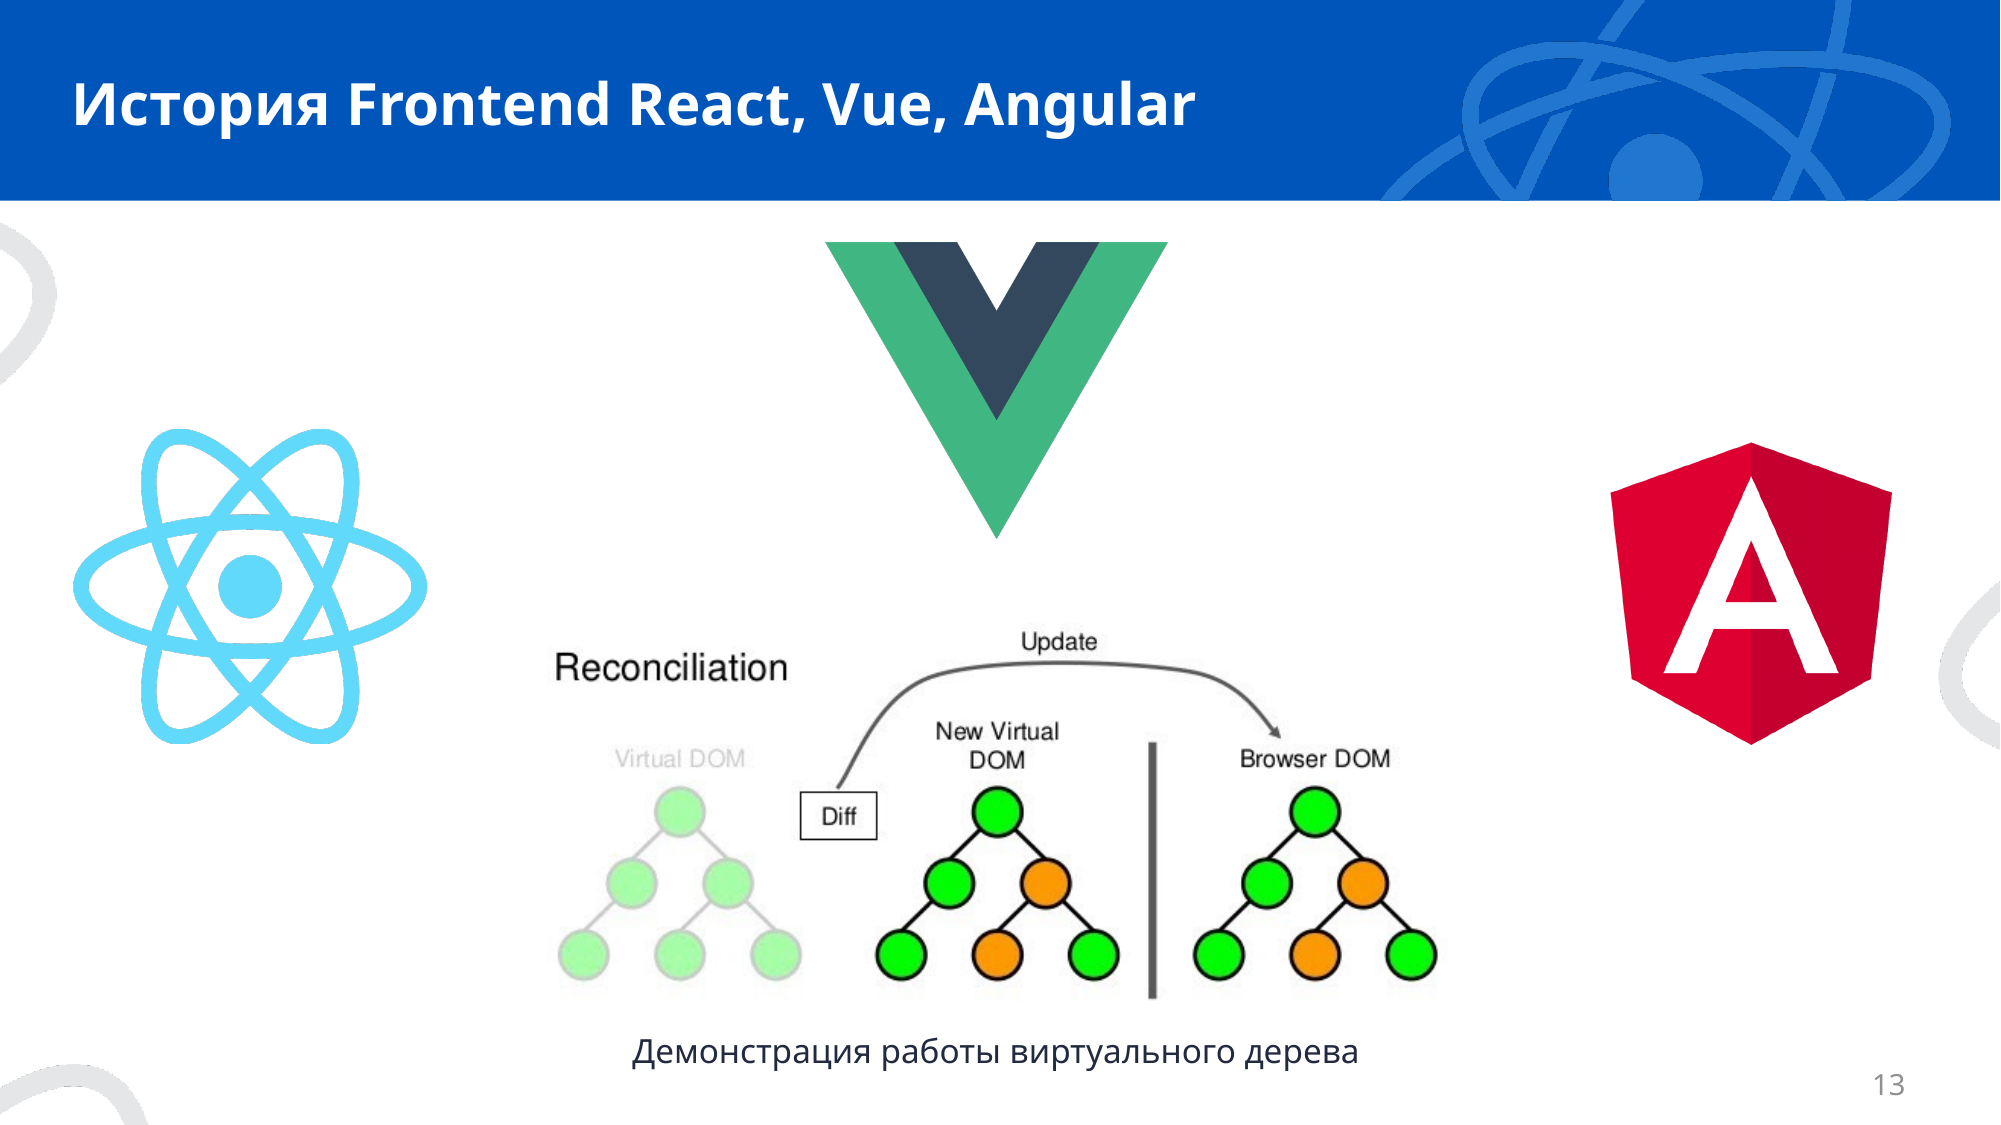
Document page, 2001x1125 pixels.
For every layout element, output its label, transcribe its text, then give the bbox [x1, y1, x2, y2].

picture [825, 242, 1168, 539]
title История Frontend React, Vue, Angular [56, 58, 1733, 145]
picture [0, 1032, 162, 1125]
text_box Демонстрация работы виртуального дерева [363, 1022, 1630, 1078]
picture [0, 208, 431, 744]
picture [511, 586, 1482, 1033]
picture [1318, 0, 2000, 201]
picture [1562, 397, 2001, 775]
